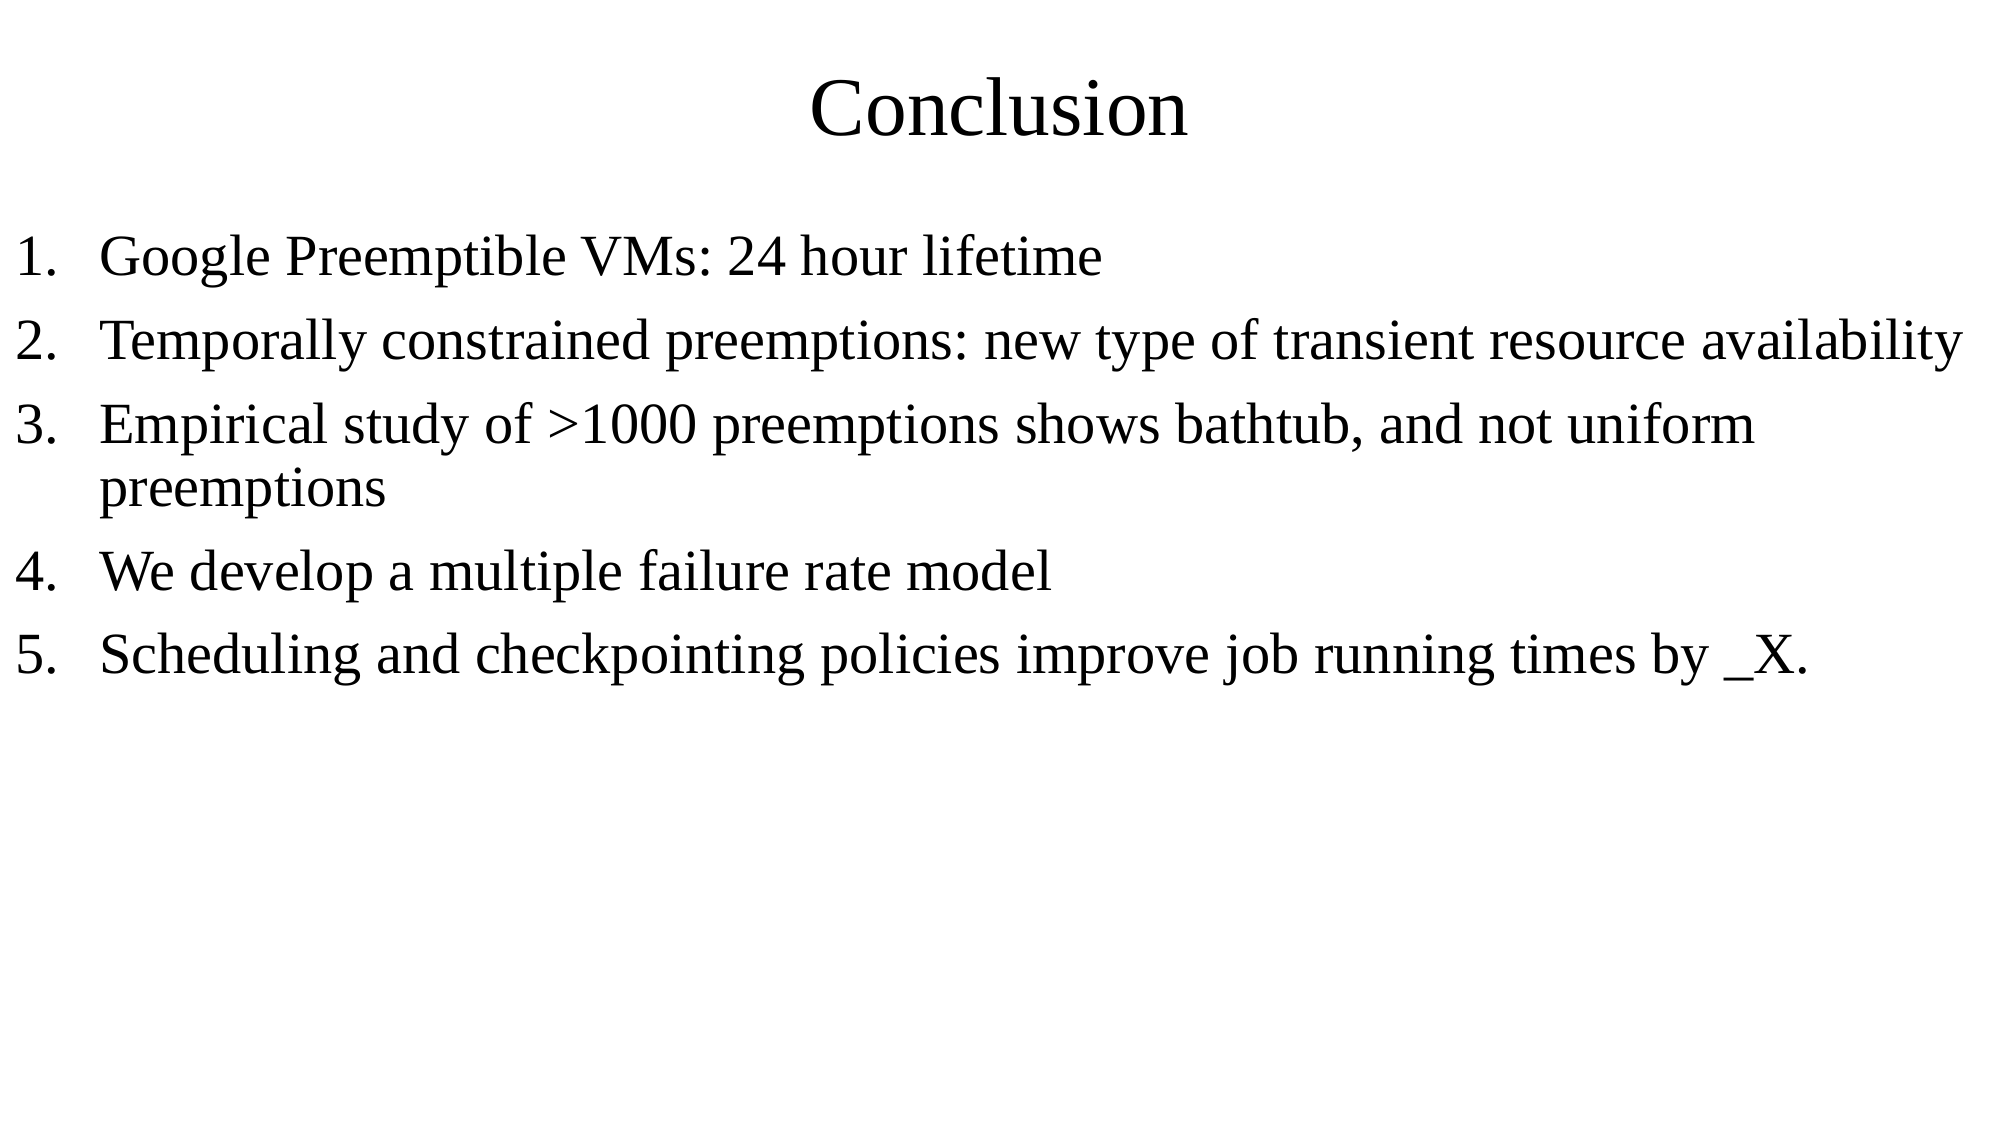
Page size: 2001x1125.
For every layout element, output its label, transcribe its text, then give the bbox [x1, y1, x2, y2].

title Conclusion [0, 0, 2000, 217]
list Google Preemptible VMs: 24 hour lifetime Temporally constrained preemptions: new type of transient resource availability Empirical study of >1000 preemptions shows bathtub, and not uniform preemptions We develop a multiple failure rate model Scheduling and checkpointing policies improve job running times by _X. [0, 217, 2000, 1039]
